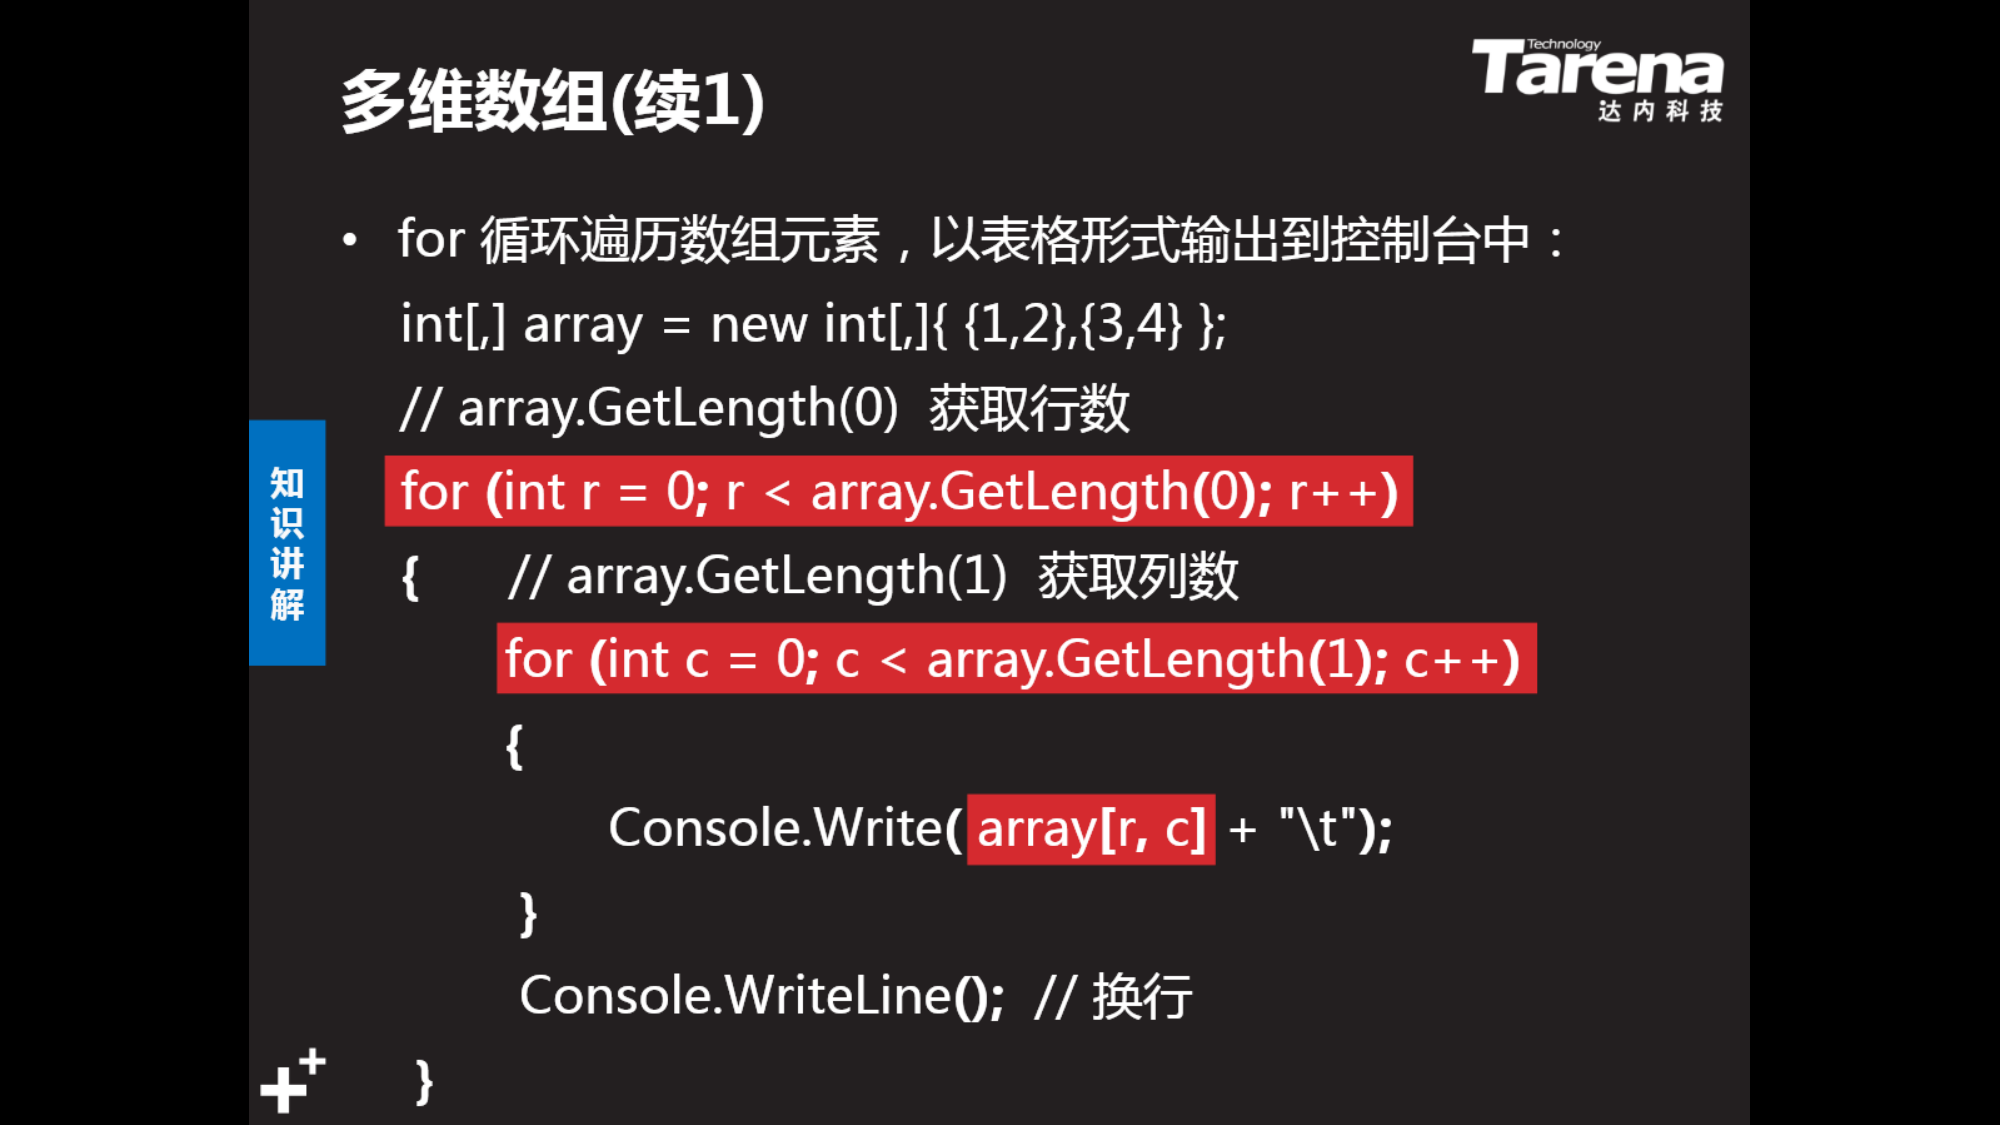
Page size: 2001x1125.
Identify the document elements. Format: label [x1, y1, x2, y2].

picture [249, 0, 1750, 1125]
